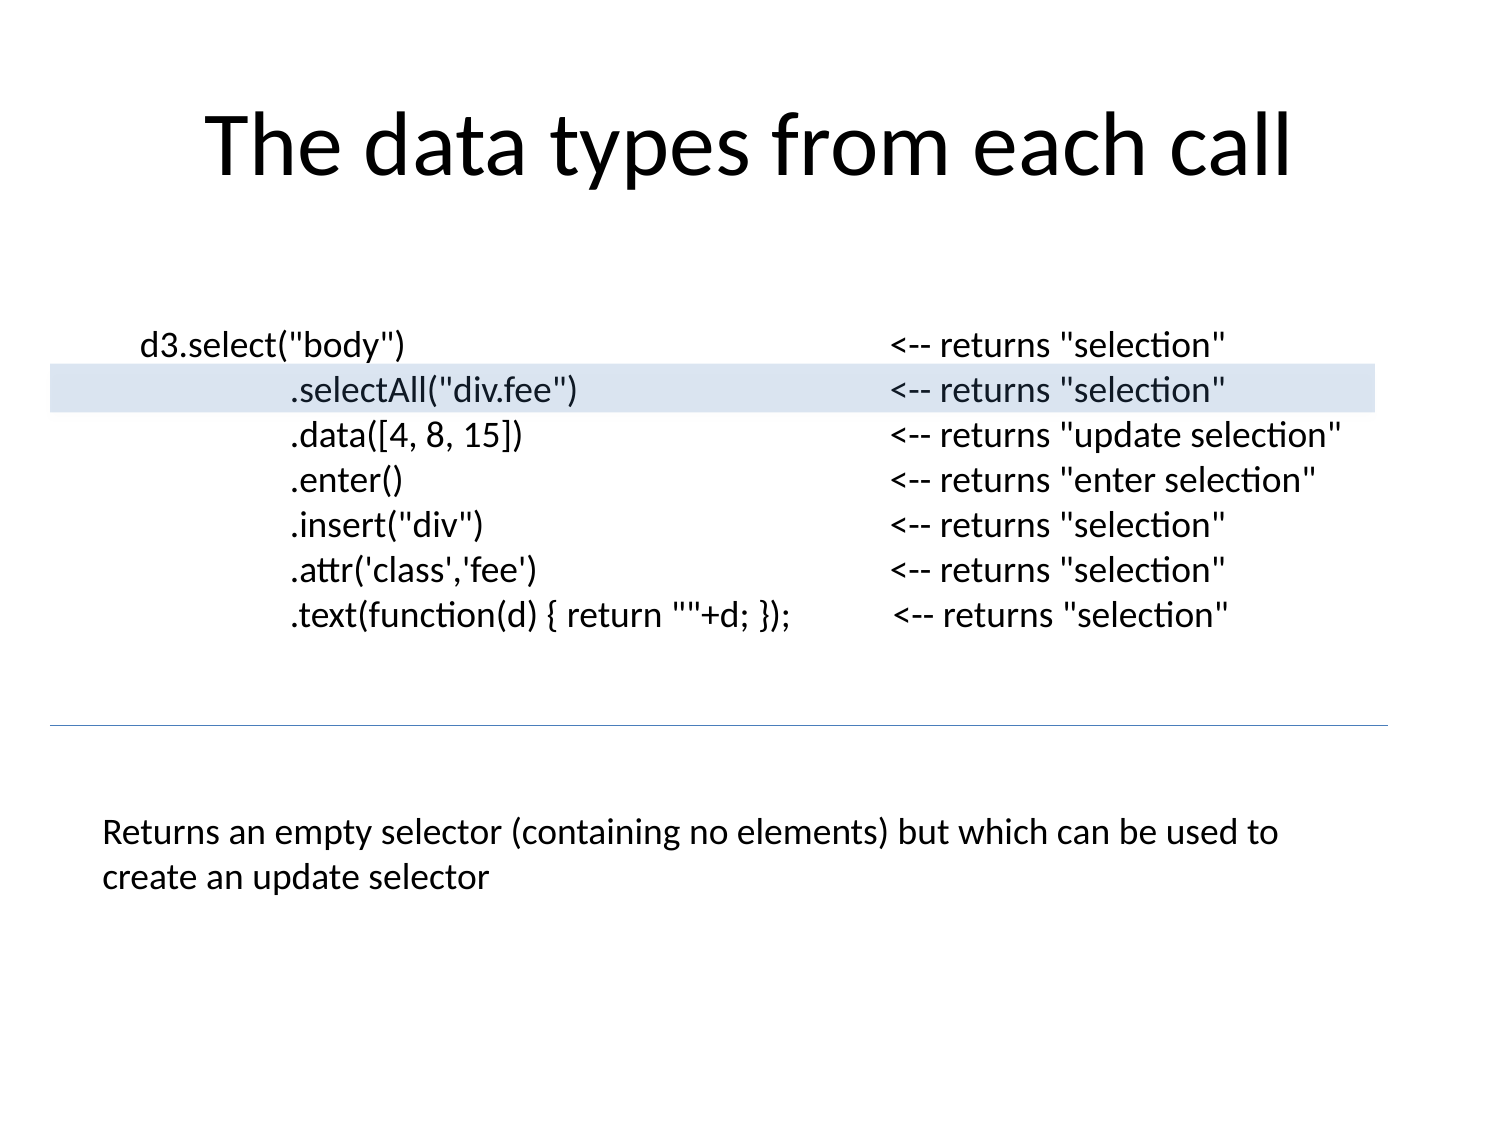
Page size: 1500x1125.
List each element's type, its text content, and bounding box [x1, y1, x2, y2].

text_box d3.select("body") <-- returns "selection" .selectAll("div.fee") <-- returns "selection" .data([4, 8, 15]) <-- returns "update selection" .enter() <-- returns "enter selection" .insert("div") <-- returns "selection" .attr('class','fee') <-- returns "selection" .text(function(d) { return ""+d; }); <-- returns "selection" [124, 312, 1400, 643]
text_box Returns an empty selector (containing no elements) but which can be used to create an update selector [87, 799, 1338, 905]
text_box [48, 362, 1377, 415]
title The data types from each call [75, 45, 1425, 233]
